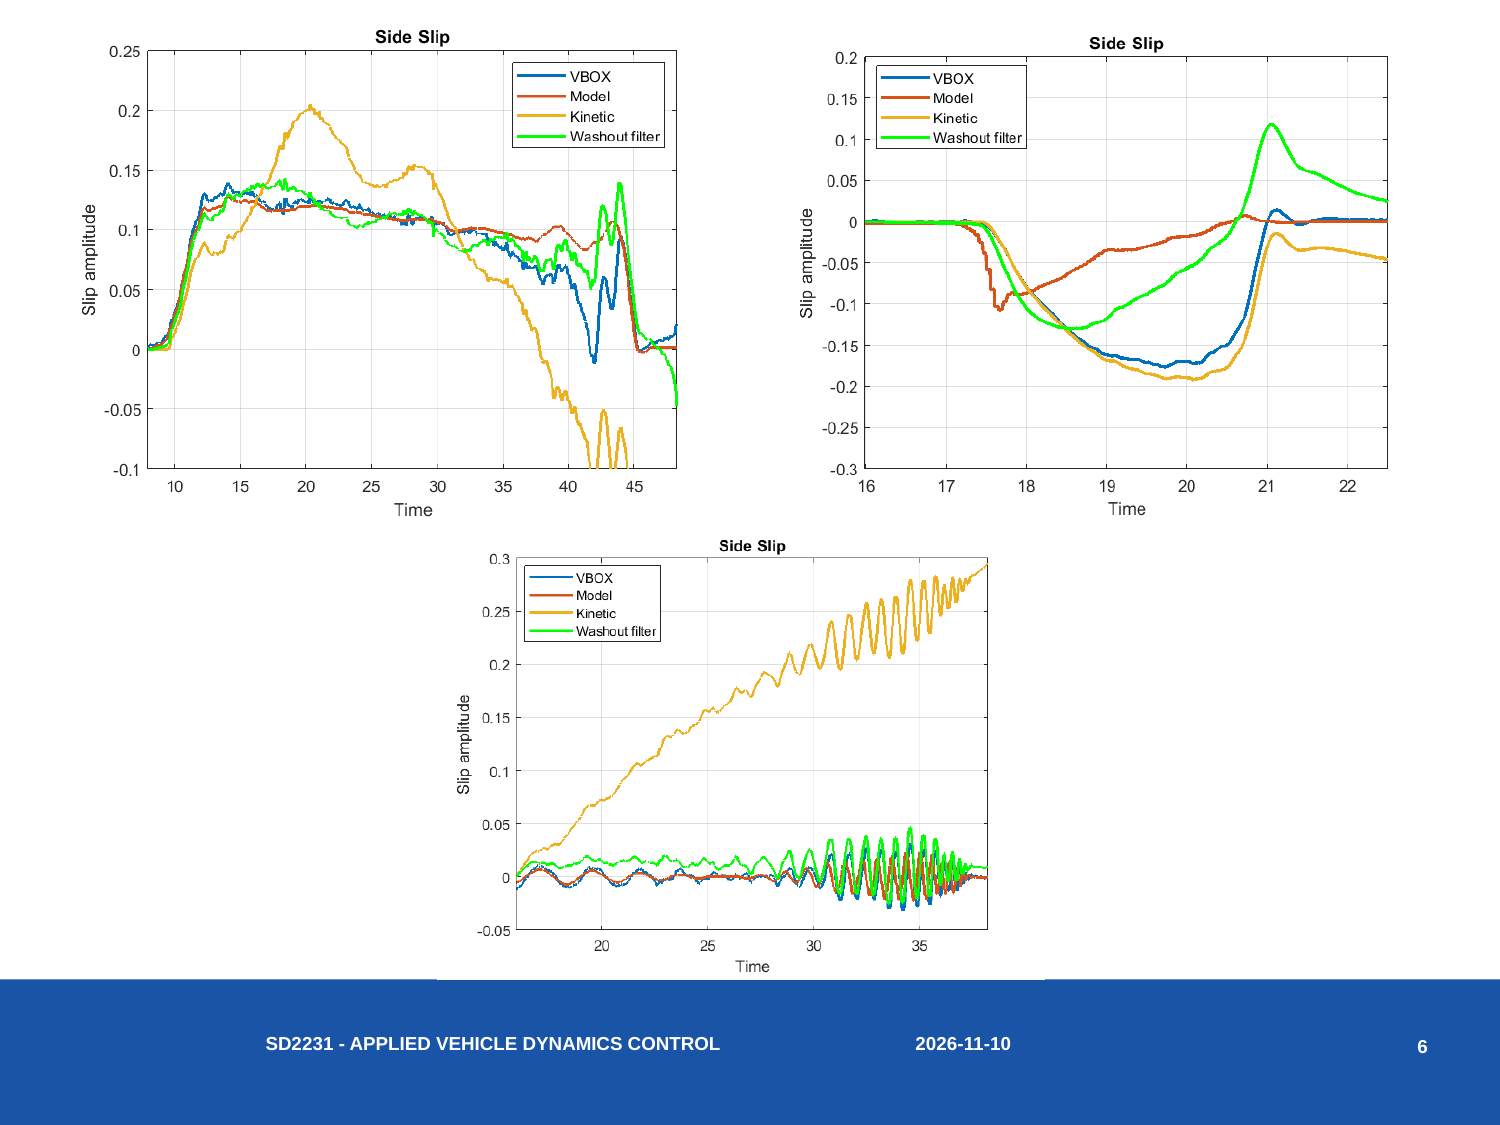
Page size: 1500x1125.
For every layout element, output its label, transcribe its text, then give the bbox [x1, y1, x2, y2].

picture [58, 12, 1451, 980]
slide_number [915, 1031, 1266, 1092]
footer SD2231 - Applied vehicle dynamics control [265, 1034, 741, 1095]
slide_number 6 [1340, 1034, 1428, 1095]
